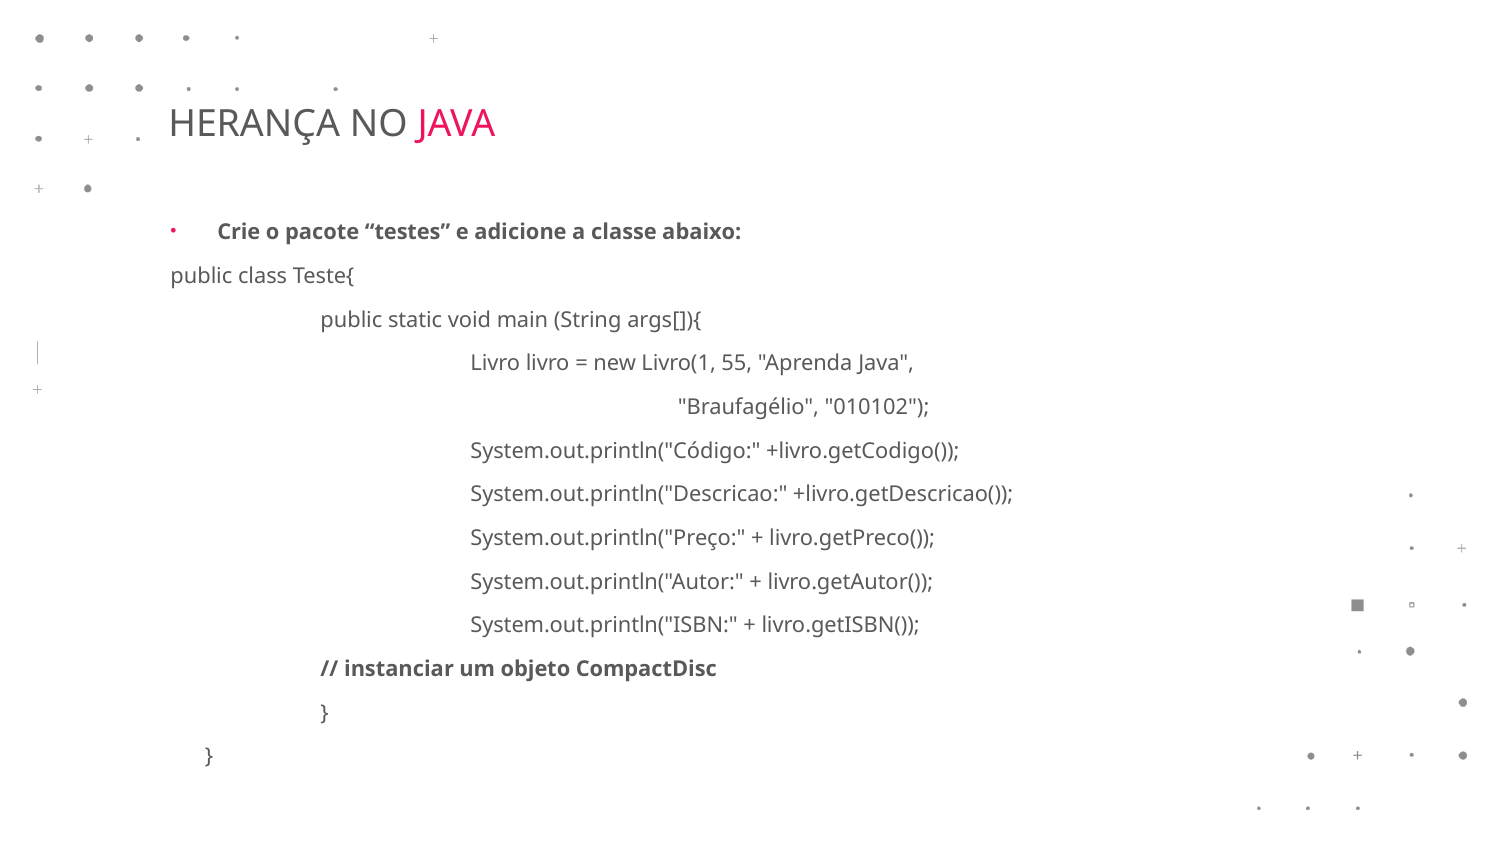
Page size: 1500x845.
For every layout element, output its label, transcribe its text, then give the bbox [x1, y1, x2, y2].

text_box Crie o pacote “testes” e adicione a classe abaixo: public class Teste{ public static void main (String args[]){ Livro livro = new Livro(1, 55, "Aprenda Java", "Braufagélio", "010102"); System.out.println("Código:" +livro.getCodigo()); System.out.println("Descricao:" +livro.getDescricao()); System.out.println("Preço:" + livro.getPreco()); System.out.println("Autor:" + livro.getAutor()); System.out.println("ISBN:" + livro.getISBN()); // instanciar um objeto CompactDisc } } [80, 197, 1385, 766]
text_box HERANÇA NO JAVA [153, 91, 1027, 151]
picture [33, 34, 1467, 810]
